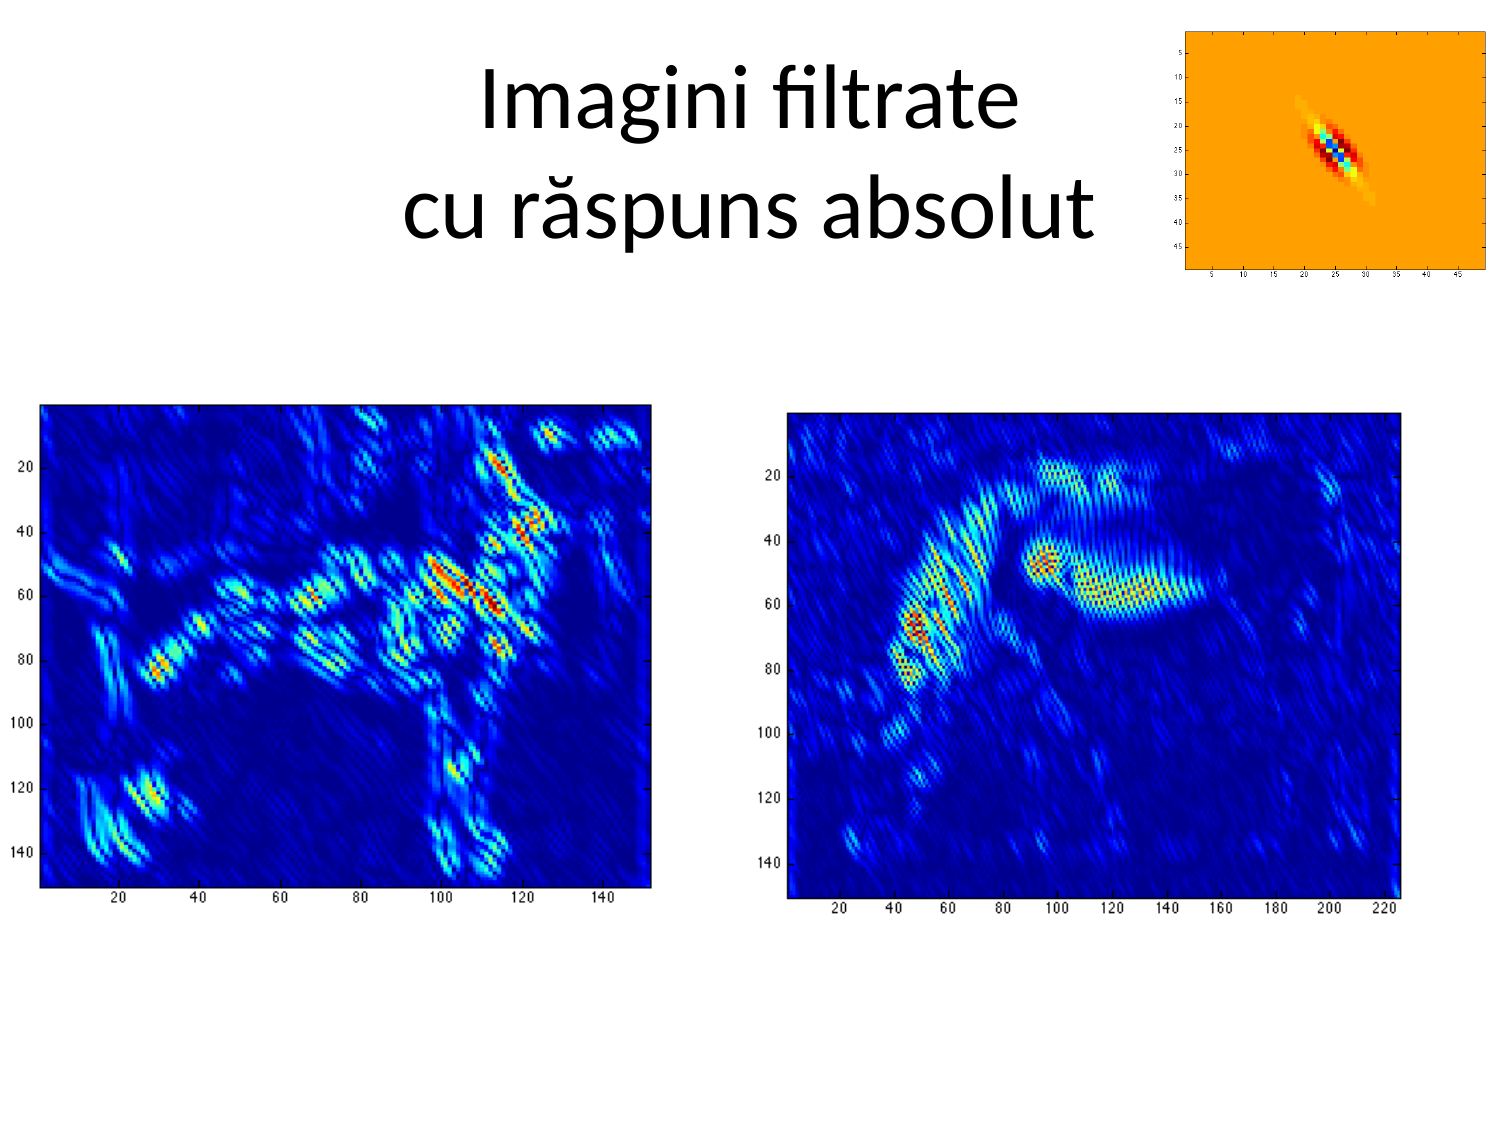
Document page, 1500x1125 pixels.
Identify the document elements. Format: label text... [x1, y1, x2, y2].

title Imagini filtrate cu răspuns absolut [75, 0, 1425, 353]
picture [0, 361, 1475, 963]
picture [1133, 9, 1500, 301]
